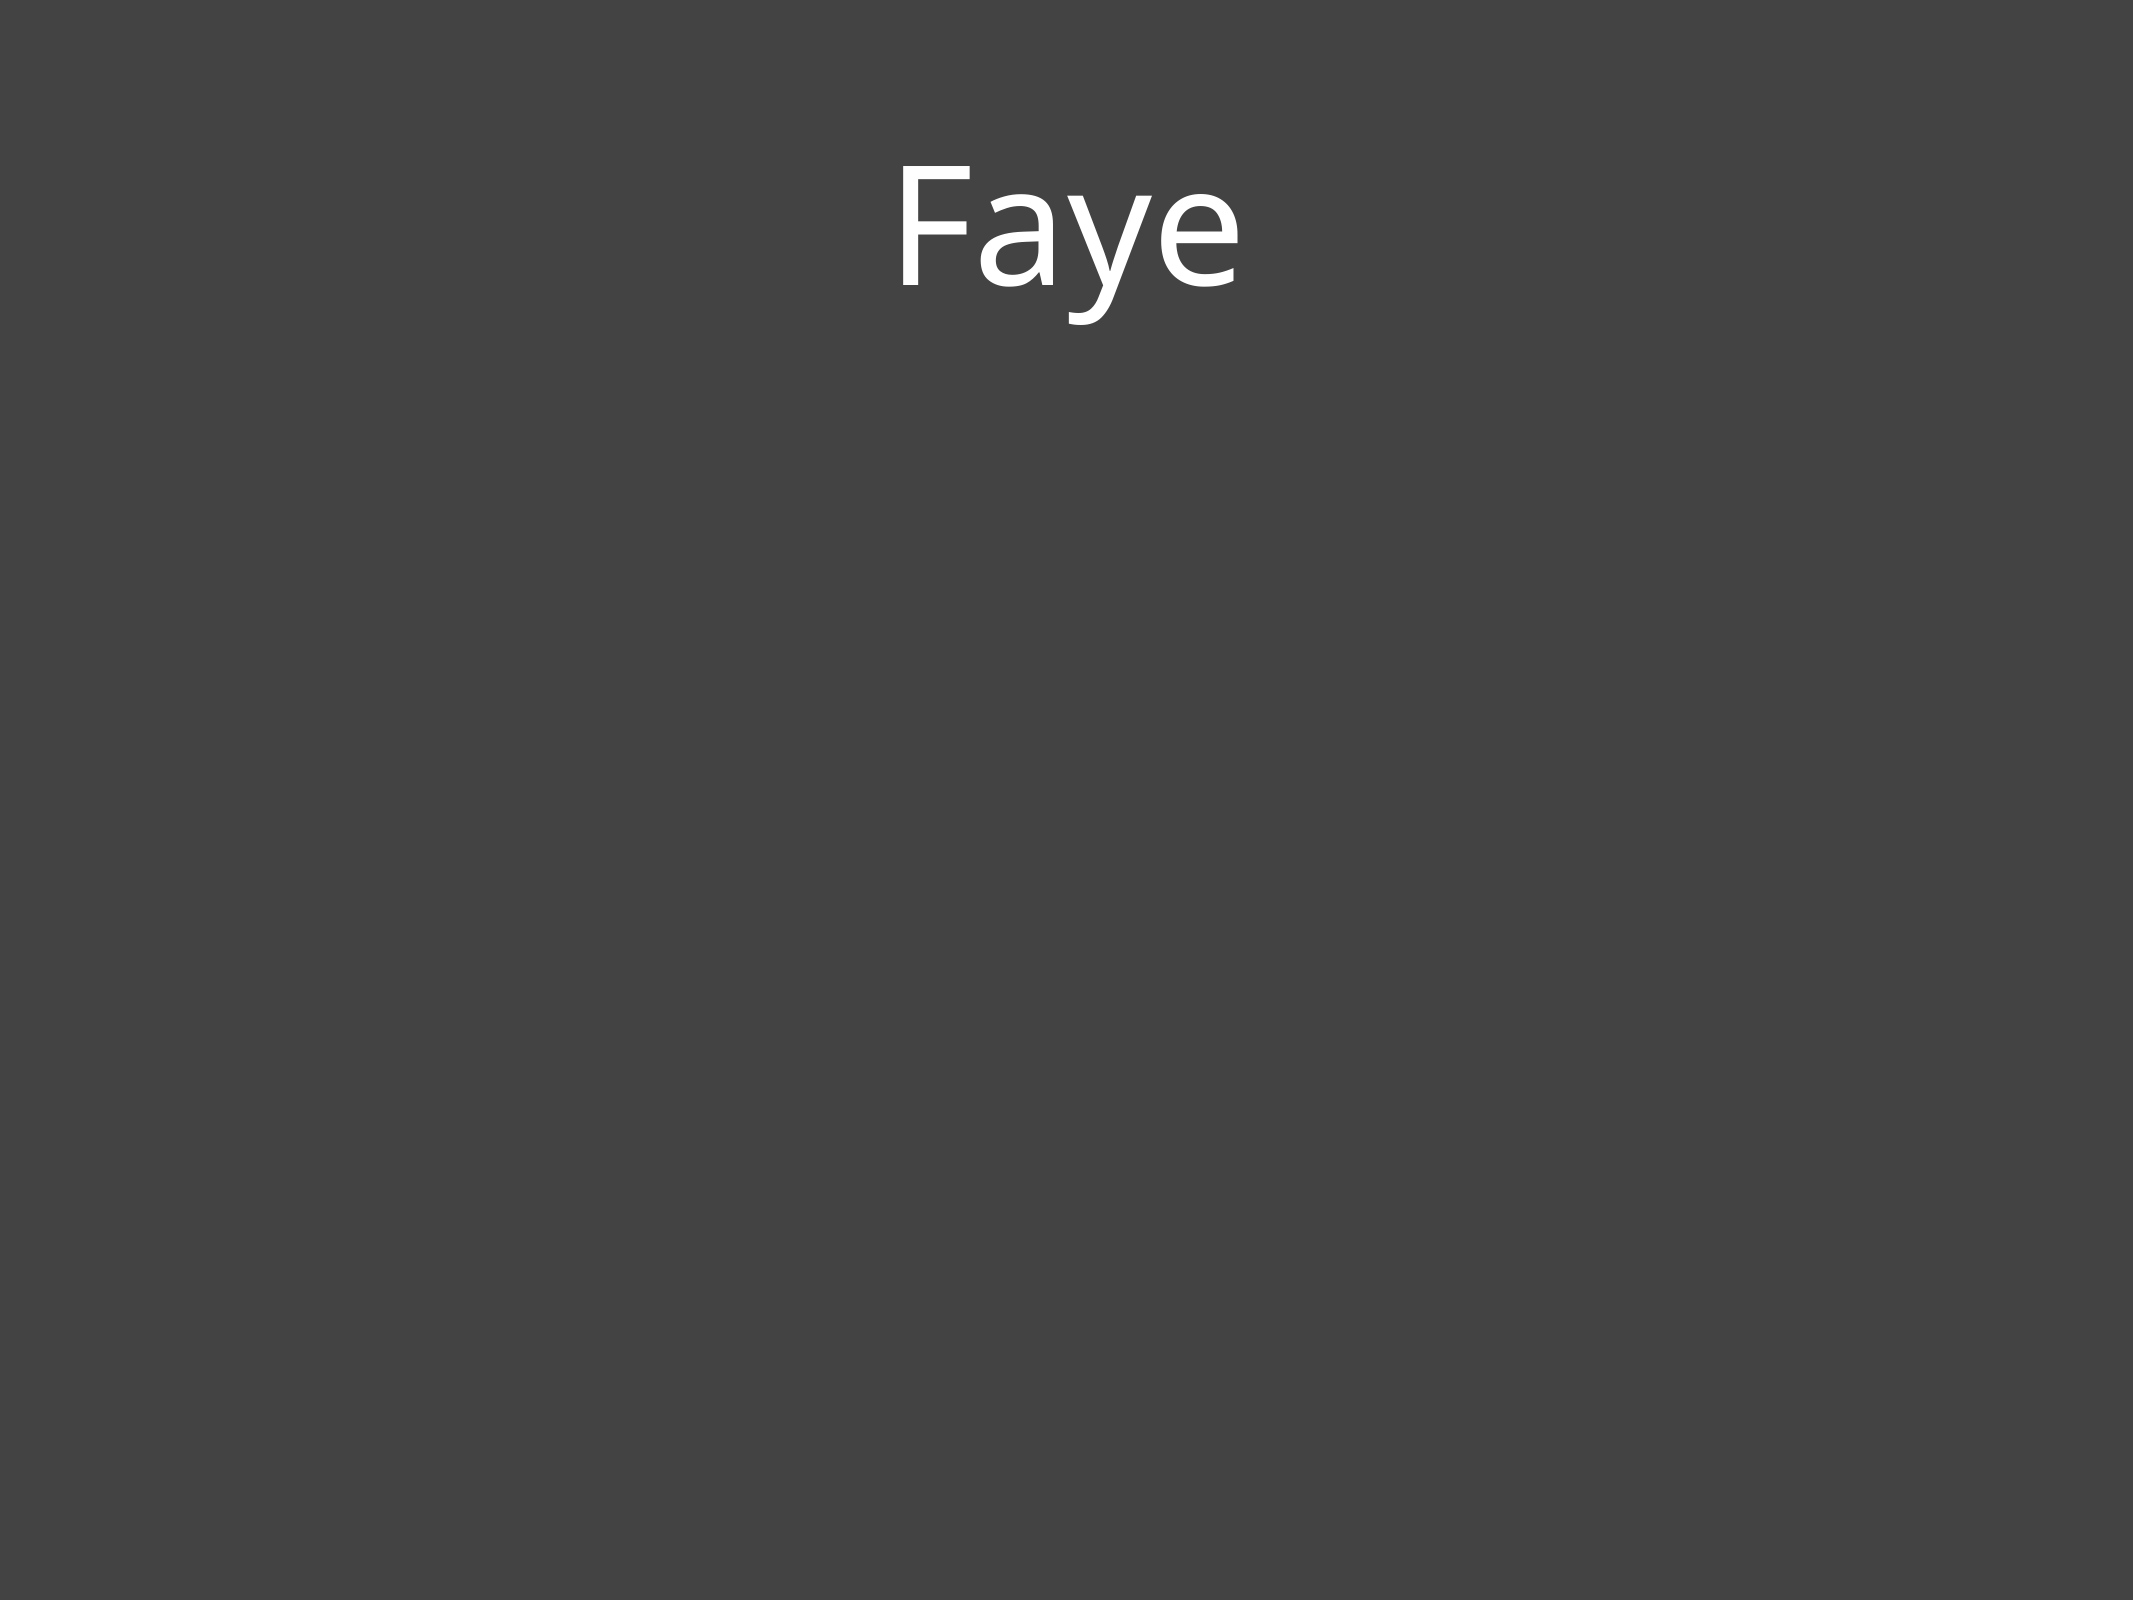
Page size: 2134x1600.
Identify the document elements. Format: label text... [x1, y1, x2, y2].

title Faye [155, 41, 1978, 397]
